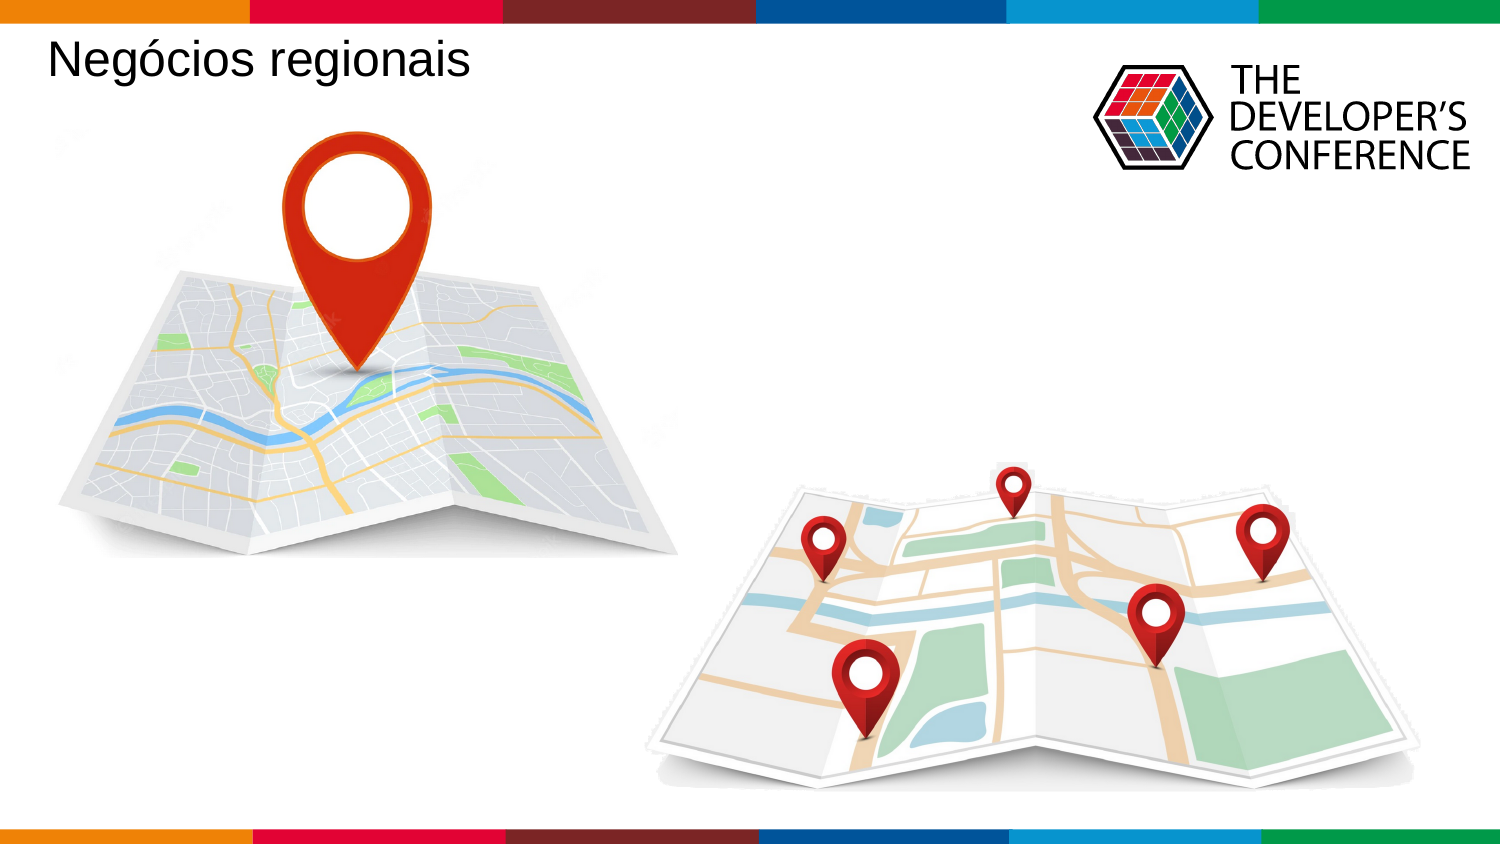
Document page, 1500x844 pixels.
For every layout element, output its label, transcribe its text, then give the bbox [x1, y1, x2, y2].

picture [55, 129, 1425, 792]
title Negócios regionais [32, 11, 1430, 110]
picture [1075, 47, 1486, 186]
